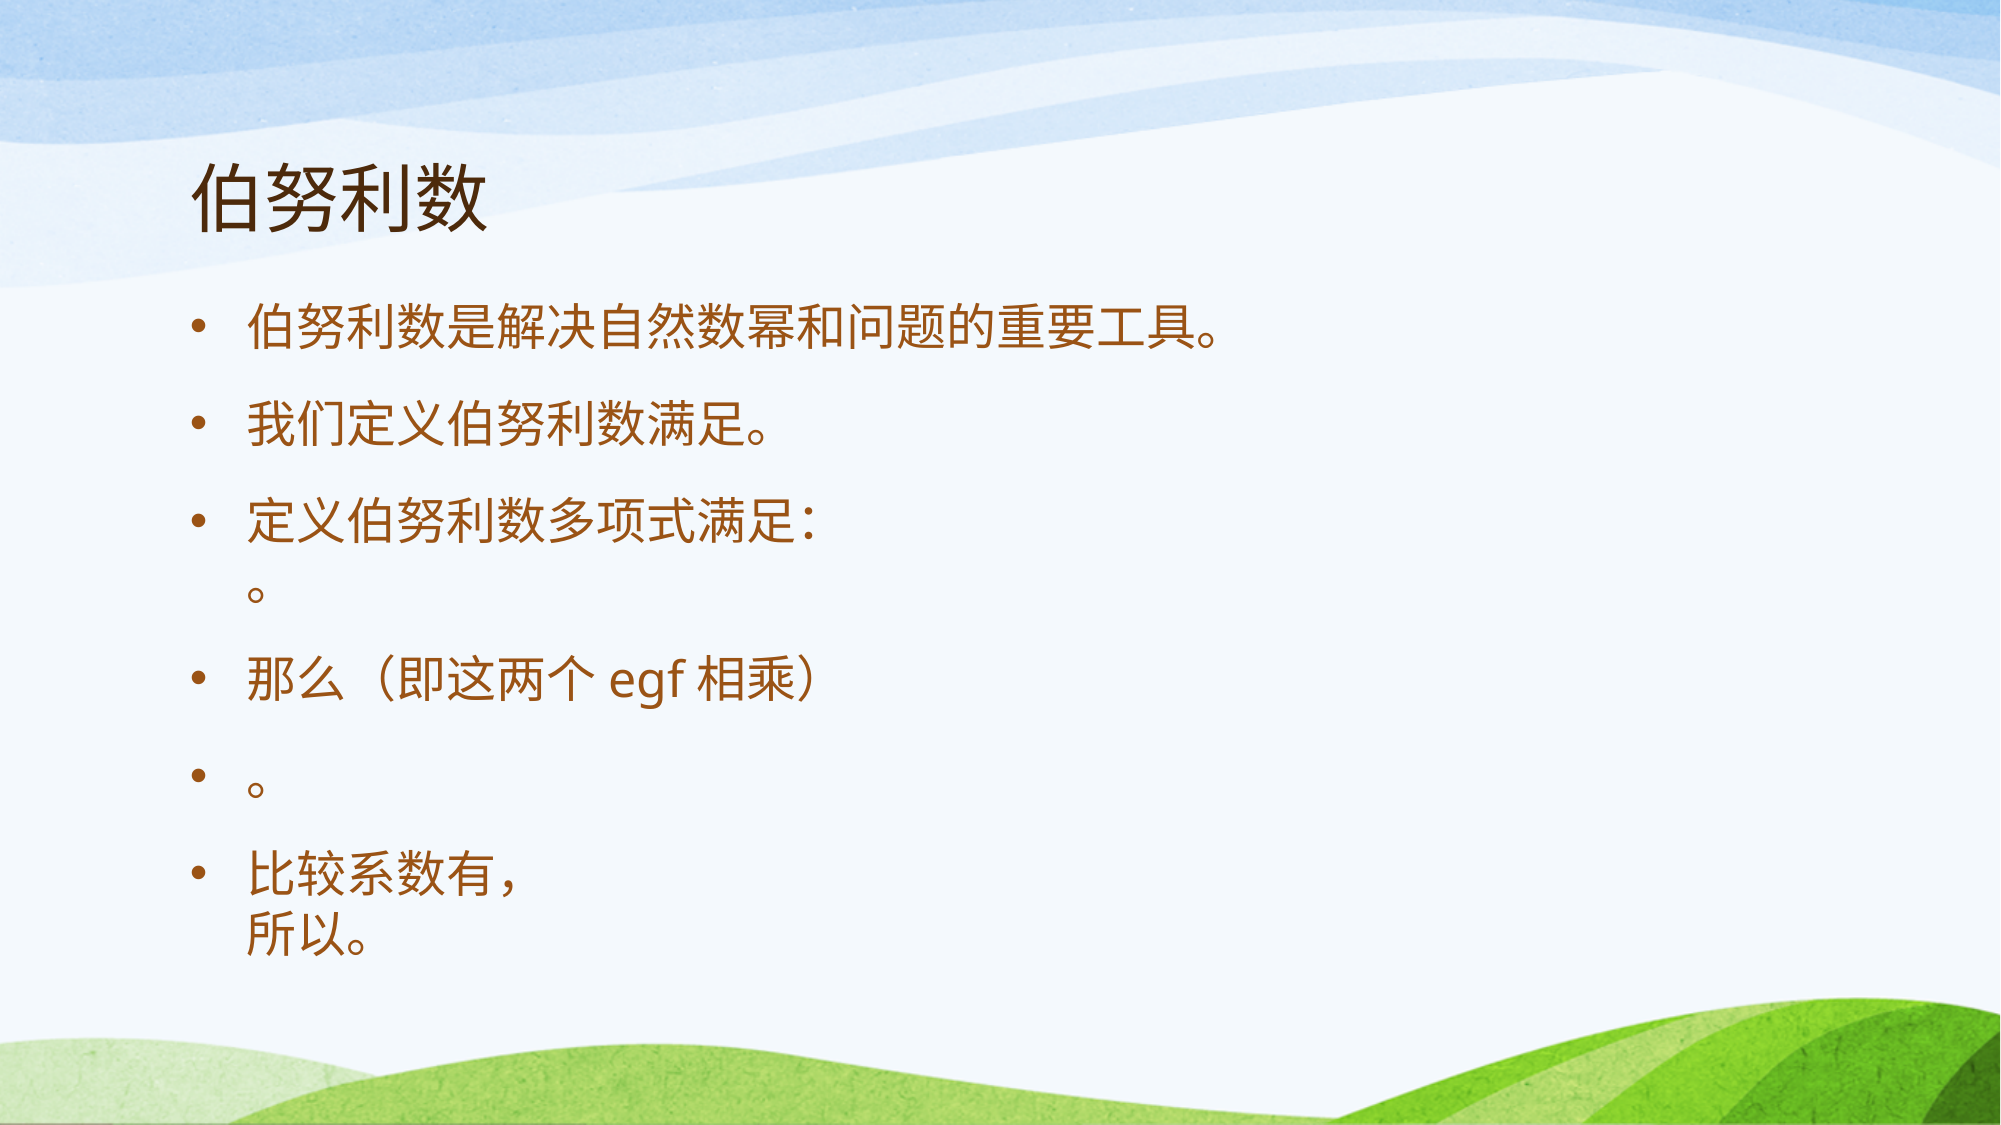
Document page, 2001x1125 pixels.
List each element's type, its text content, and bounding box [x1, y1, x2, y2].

title 伯努利数 [174, 50, 1825, 250]
picture [0, 0, 2001, 1125]
